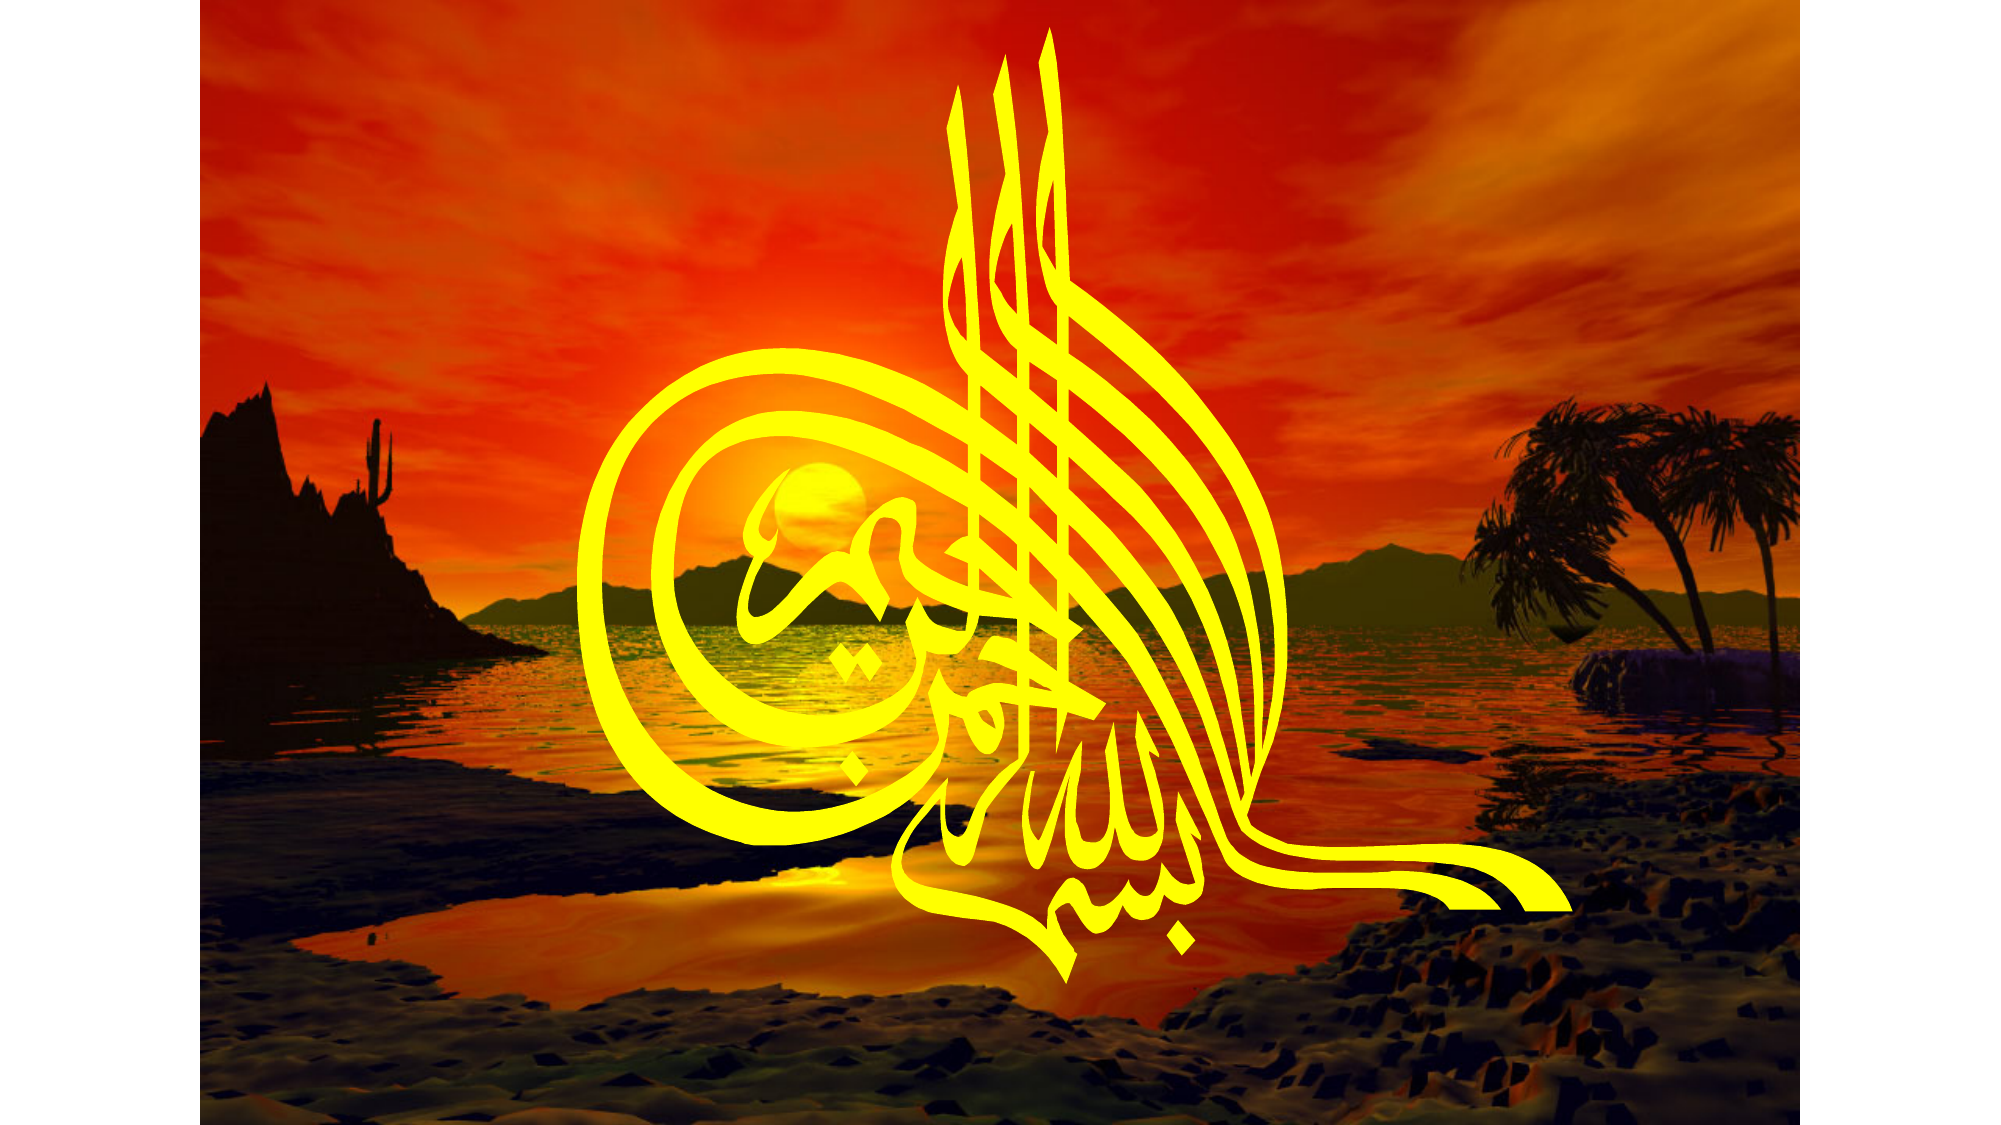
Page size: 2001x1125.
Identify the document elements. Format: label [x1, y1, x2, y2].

picture [199, 0, 1800, 1125]
